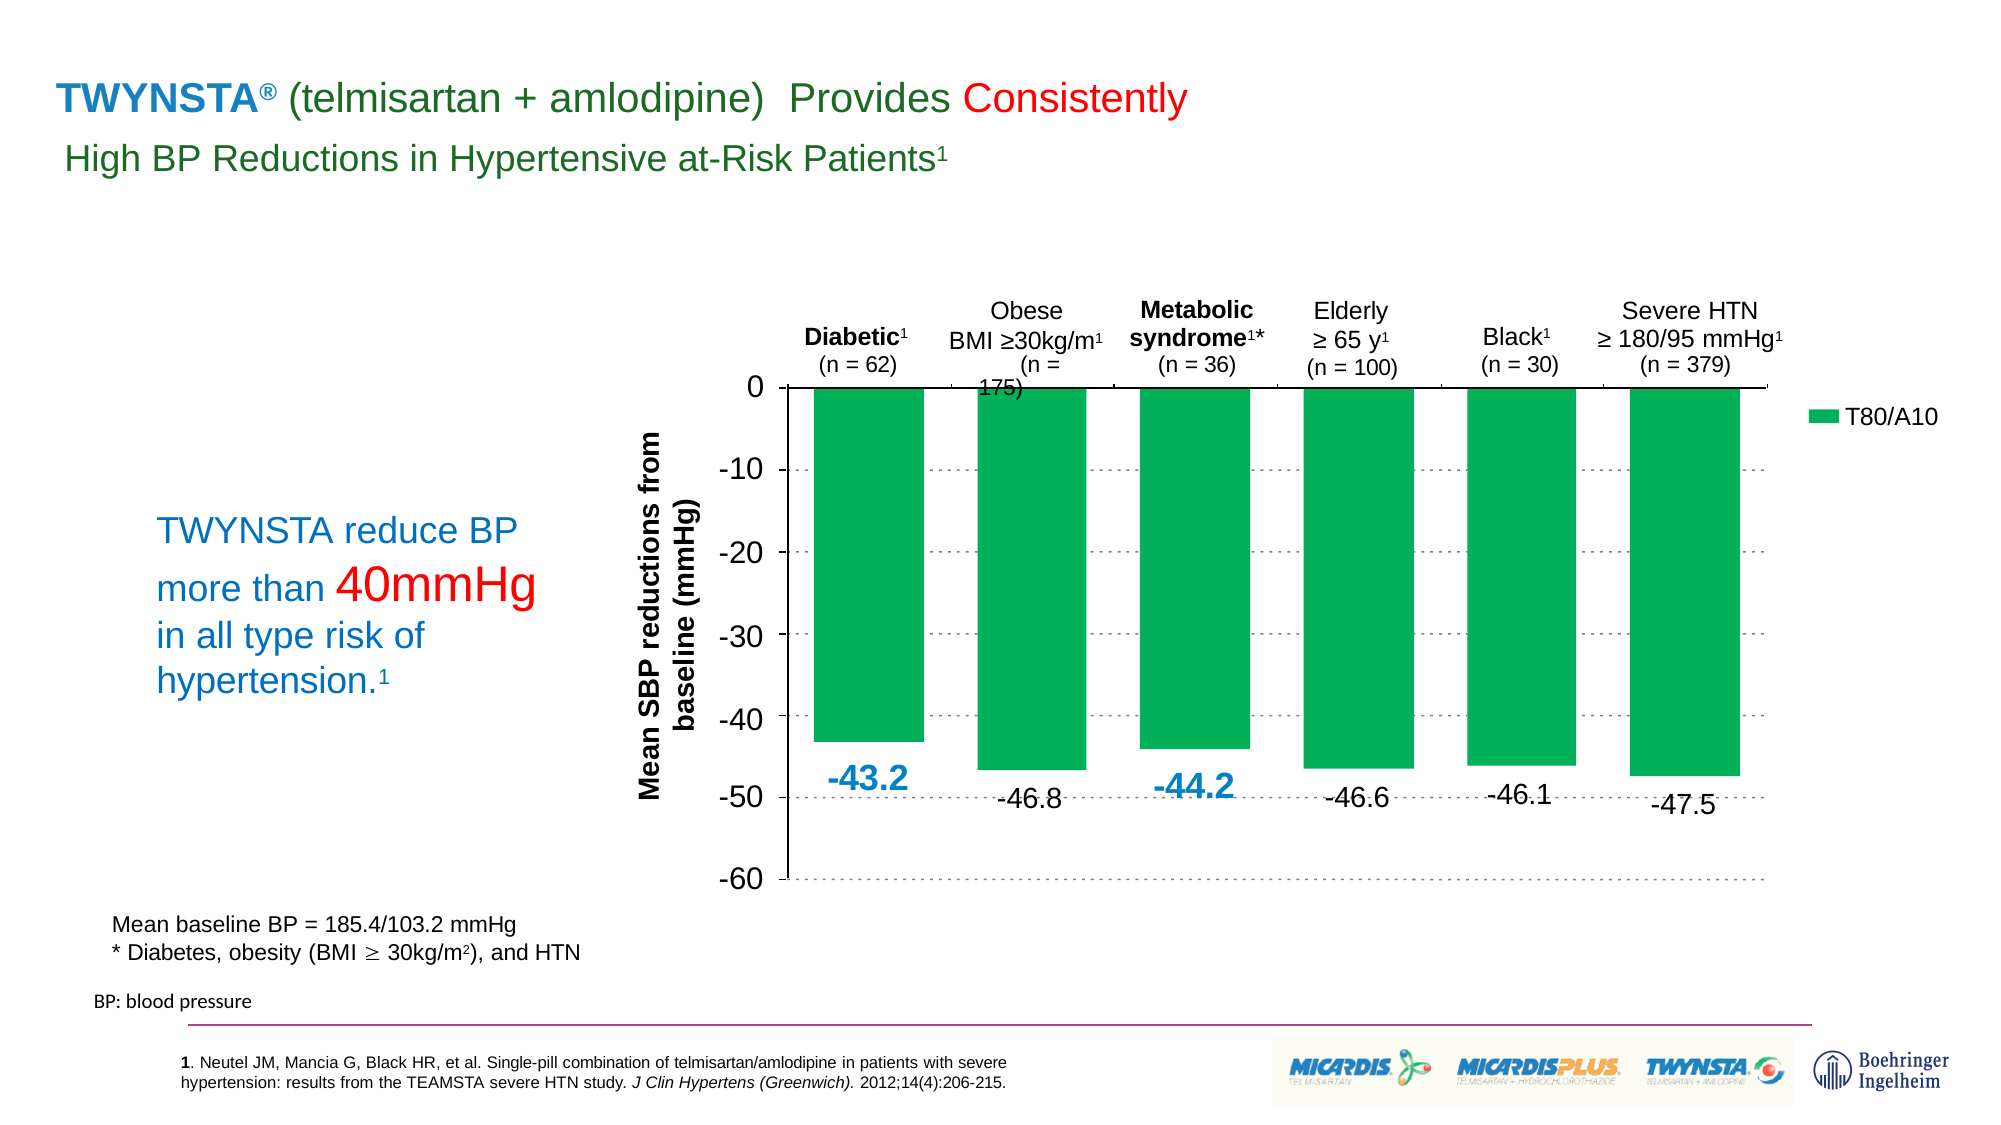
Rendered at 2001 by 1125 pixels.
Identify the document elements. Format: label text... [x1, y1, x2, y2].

text_box Mean baseline BP = 185.4/103.2 mmHg * Diabetes, obesity (BMI  30kg/m2), and HTN [105, 907, 584, 965]
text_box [629, 292, 1942, 897]
text_box TWYNSTA reduce BP more than 40mmHg in all type risk of hypertension.1 [76, 500, 570, 702]
title TWYNSTA® (telmisartan + amlodipine) Provides Consistently [53, 68, 1381, 259]
picture [1271, 1036, 1795, 1105]
text_box BP: blood pressure [79, 980, 465, 1020]
text_box 1. Neutel JM, Mancia G, Black HR, et al. Single-pill combination of telmisartan/amlodipine in patients with severe hypertension: results from the TEAMSTA severe HTN study. J Clin Hypertens (Greenwich). 2012;14(4):206-215. [178, 1049, 1107, 1092]
picture [1812, 1049, 1950, 1093]
